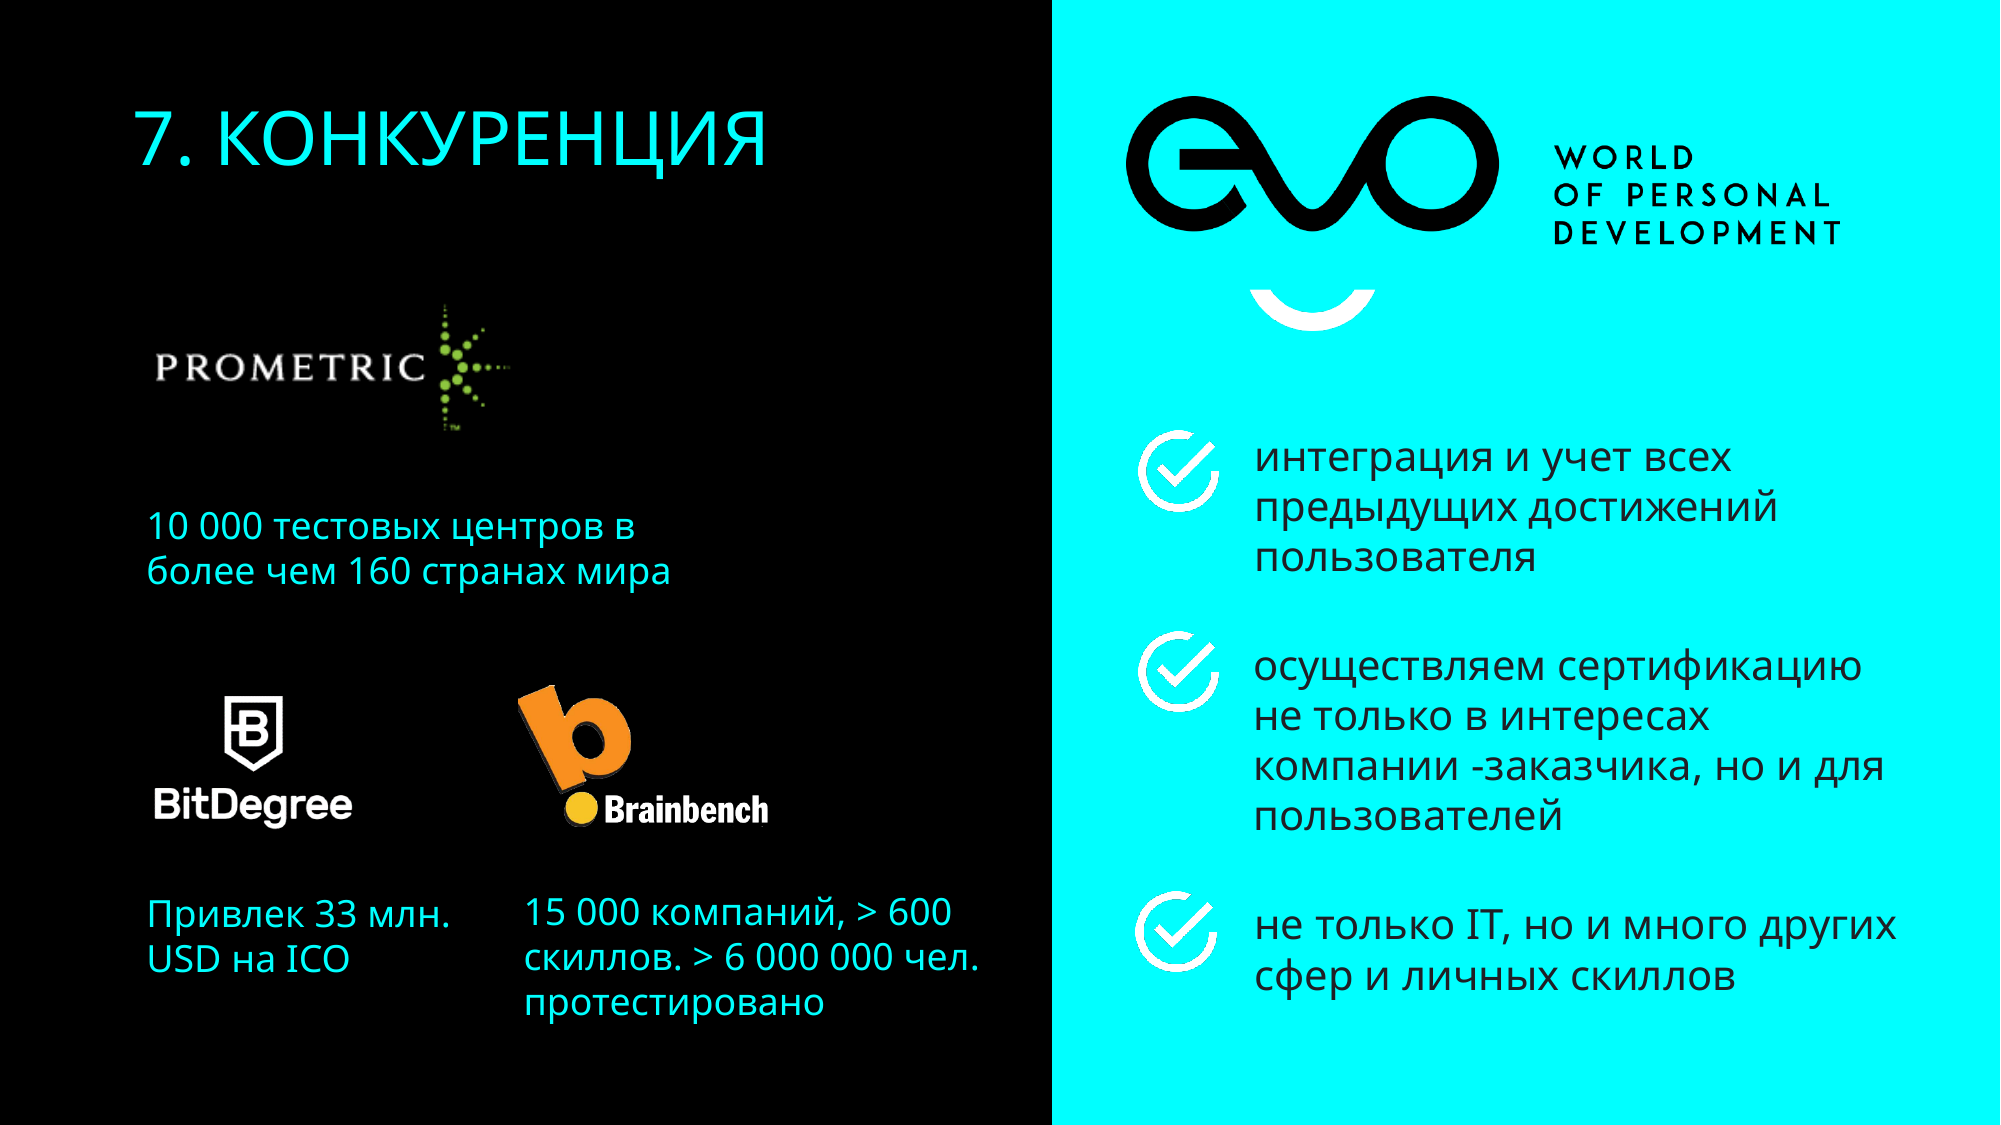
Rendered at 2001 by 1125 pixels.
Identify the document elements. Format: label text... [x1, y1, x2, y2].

picture [1126, 96, 1840, 332]
text_box осуществляем сертификацию не только в интересах компании -заказчика, но и для пользователей [1238, 631, 1916, 847]
text_box 10 000 тестовых центров в более чем 160 странах мира [131, 494, 702, 600]
picture [1138, 631, 1219, 713]
picture [1138, 430, 1219, 512]
text_box не только IT, но и много других сфер и личных скиллов [1239, 891, 1917, 1006]
text_box [1051, 0, 2000, 1125]
text_box 15 000 компаний, > 600 скиллов. > 6 000 000 чел. протестировано [508, 880, 1107, 1031]
picture [1135, 891, 1217, 972]
picture [131, 677, 375, 834]
text_box 7. КОНКУРЕНЦИЯ [117, 117, 1126, 176]
text_box Привлек 33 млн. USD на ICO [131, 882, 479, 1033]
picture [518, 685, 783, 827]
text_box интеграция и учет всех предыдущих достижений пользователя [1239, 422, 1917, 587]
picture [96, 272, 514, 436]
